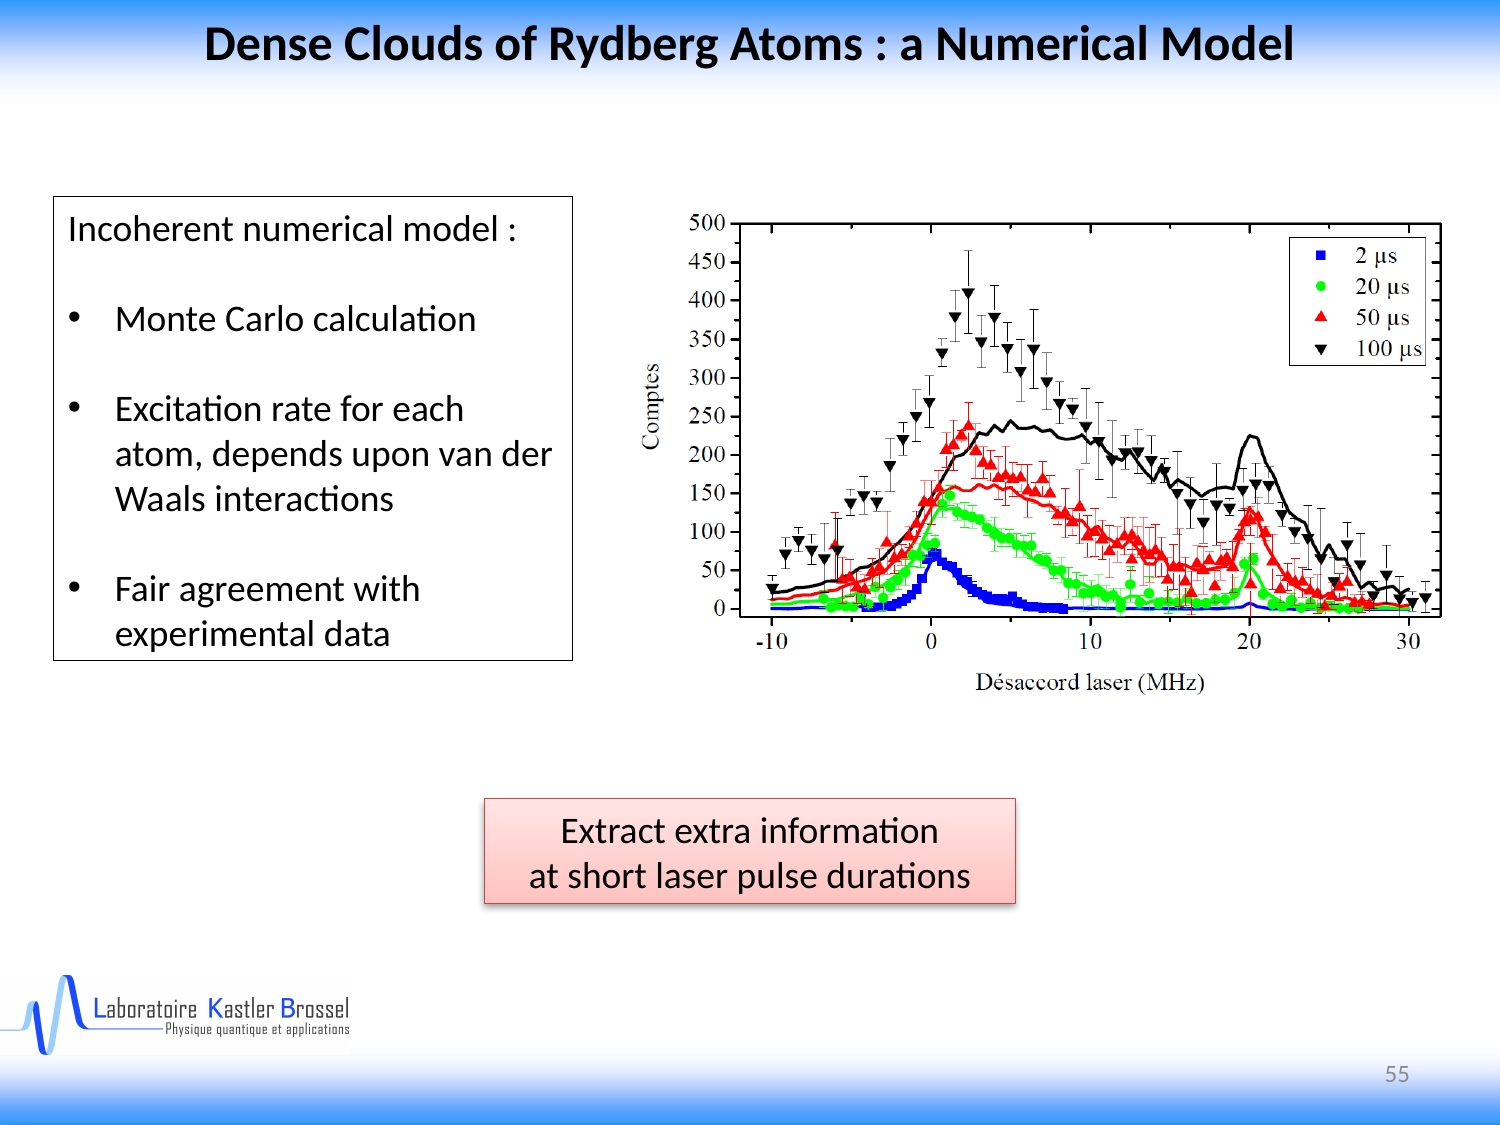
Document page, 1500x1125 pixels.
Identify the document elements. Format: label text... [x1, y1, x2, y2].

title Dense Clouds of Rydberg Atoms : a Numerical Model [75, 0, 1425, 81]
text_box Incoherent numerical model : Monte Carlo calculation Excitation rate for each atom, depends upon van der Waals interactions Fair agreement with experimental data [53, 196, 573, 661]
text_box Extract extra information at short laser pulse durations [484, 798, 1016, 904]
picture [0, 0, 1500, 1125]
slide_number 55 [1074, 1042, 1425, 1103]
